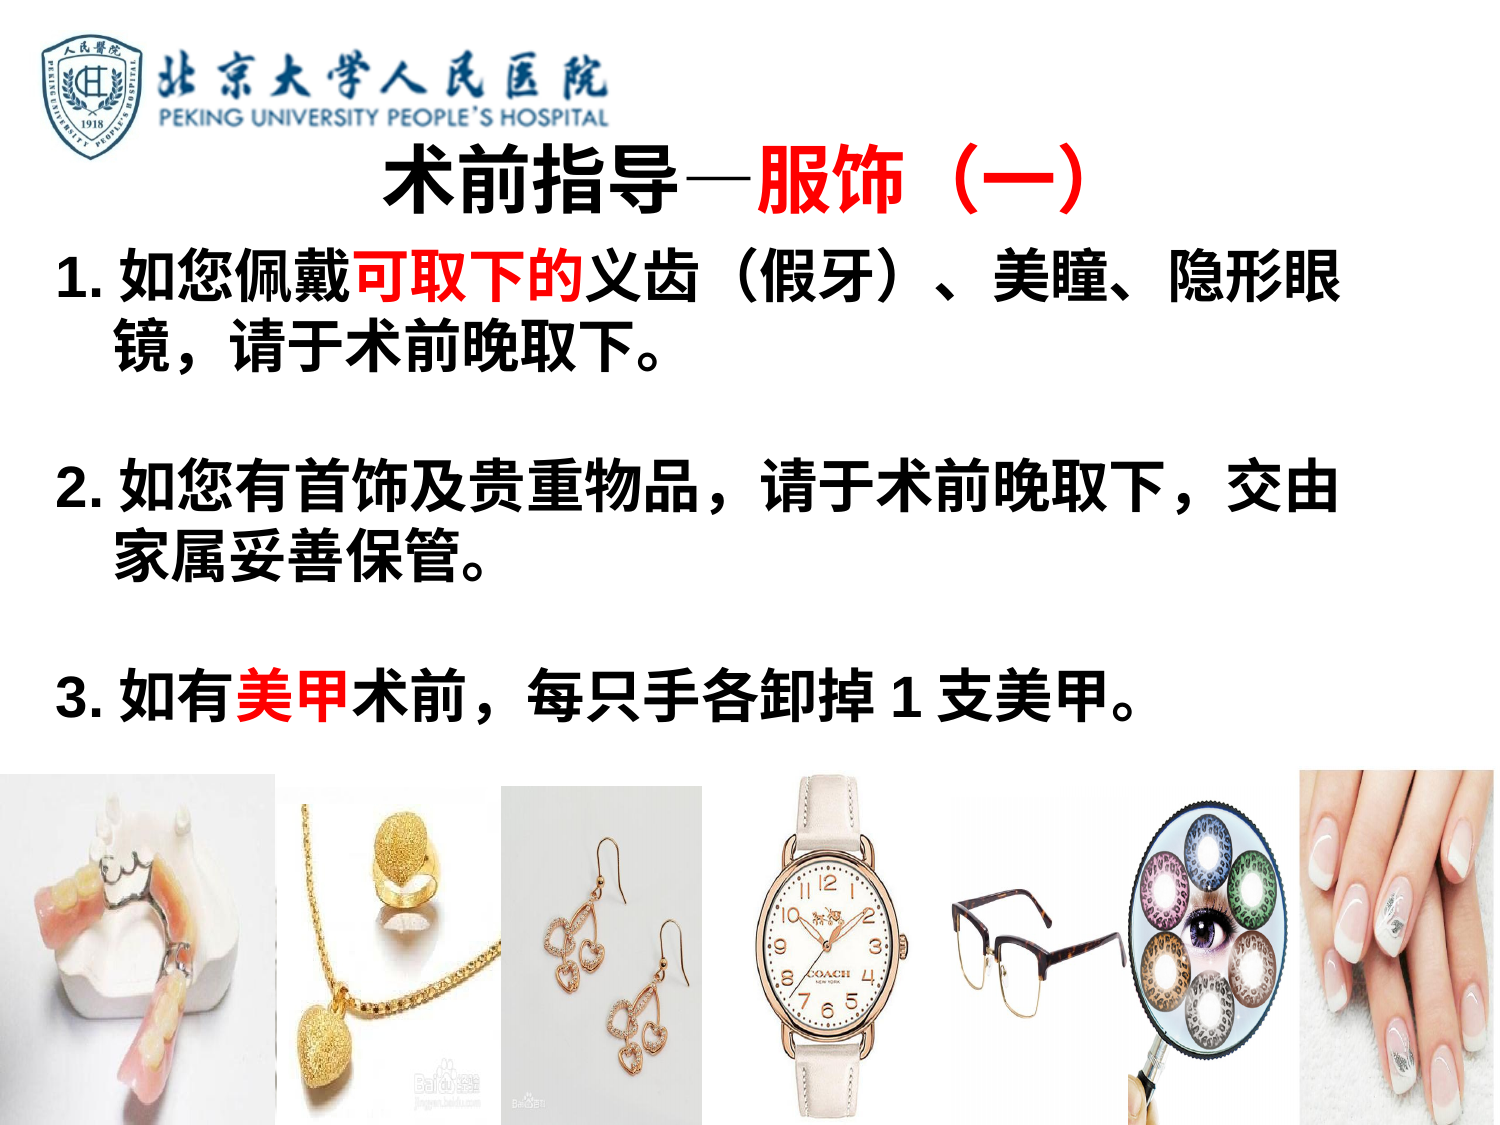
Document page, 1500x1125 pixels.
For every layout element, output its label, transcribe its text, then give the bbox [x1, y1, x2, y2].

text_box 术前指导—服饰（一） [366, 125, 1147, 231]
picture [277, 766, 1500, 1125]
text_box 1.如您佩戴可取下的义齿（假牙）、美瞳、隐形眼镜，请于术前晚取下。 2.如您有首饰及贵重物品，请于术前晚取下，交由家属妥善保管。 3.如有美甲术前，每只手各卸掉1支美甲。 [41, 231, 1376, 802]
picture [29, 30, 642, 169]
picture [0, 774, 275, 1125]
